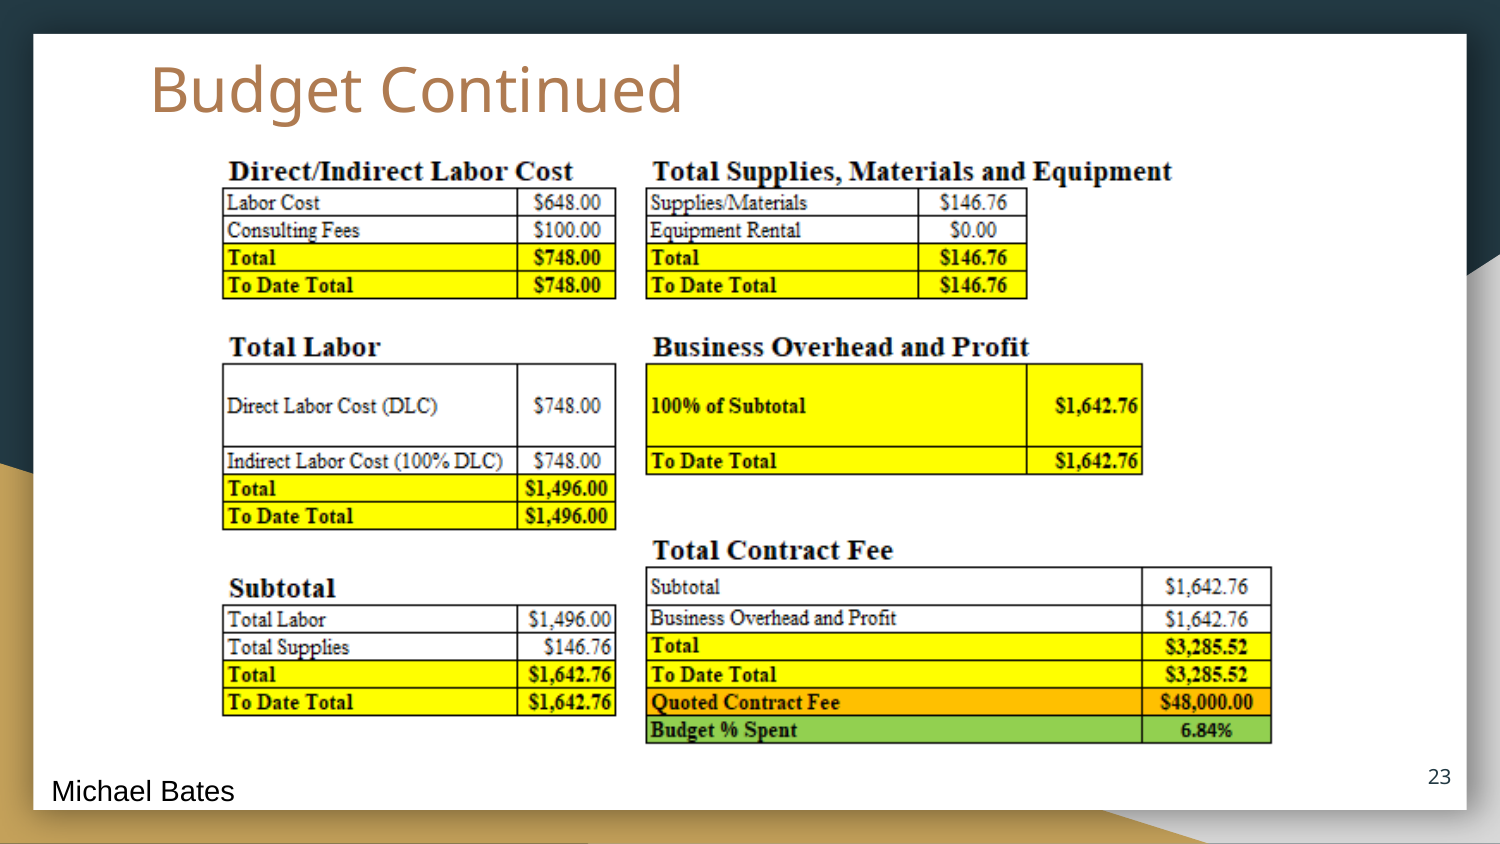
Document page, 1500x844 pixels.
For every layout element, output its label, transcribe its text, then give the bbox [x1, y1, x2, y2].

text_box Michael Bates [36, 757, 398, 814]
slide_number 23 [1376, 745, 1467, 810]
picture [207, 155, 1293, 758]
title Budget Continued [134, 35, 1366, 192]
